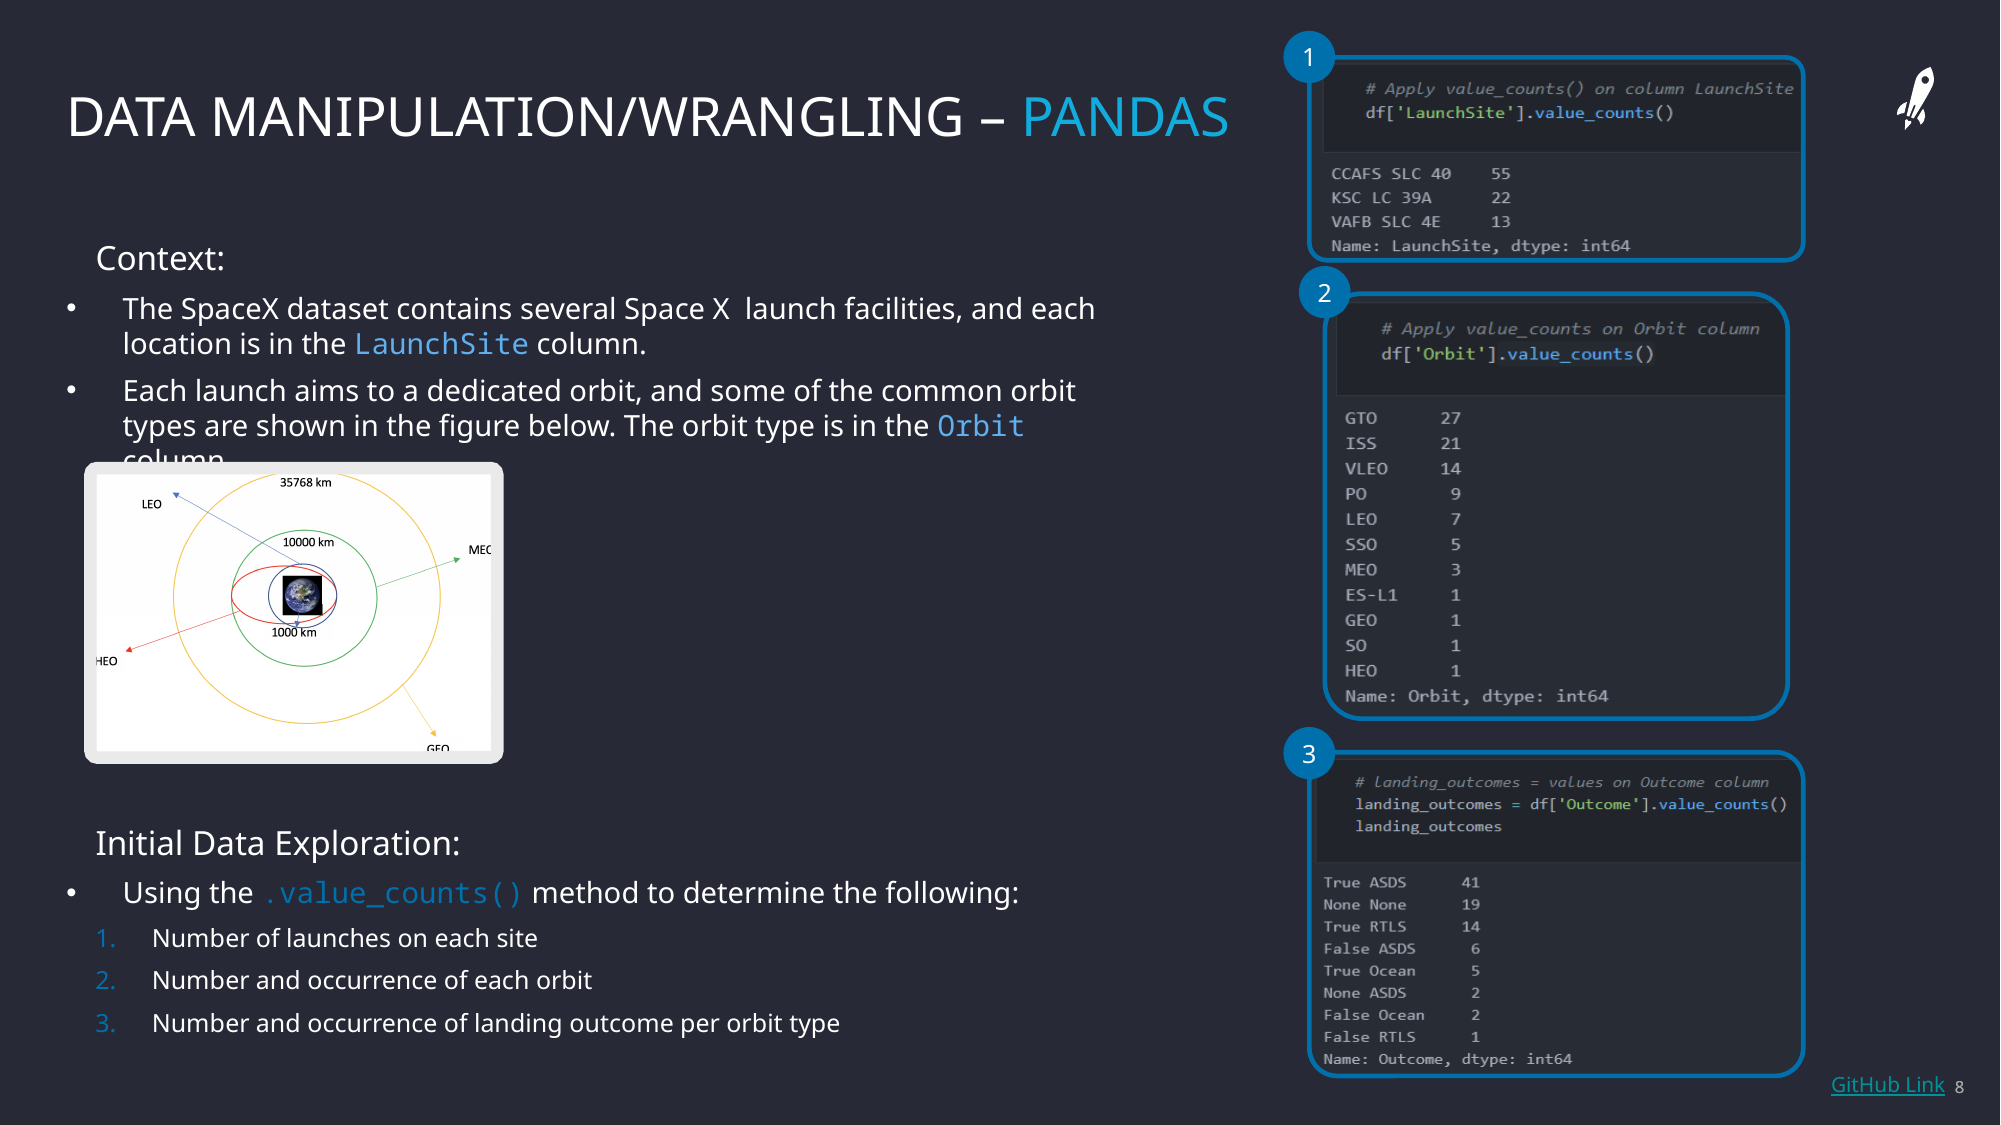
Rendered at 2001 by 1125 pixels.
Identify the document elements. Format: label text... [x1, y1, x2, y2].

picture [1309, 57, 1804, 261]
picture [1309, 752, 1804, 1076]
text_box 3 [1282, 725, 1337, 781]
picture [90, 467, 498, 758]
list Context: The SpaceX dataset contains several Space X launch facilities, and each location is in the LaunchSite column. Each launch aims to a dedicated orbit, and some of the common orbit types are shown in the figure below. The orbit type is in the Orbit column. Initial Data Exploration: Using the .value_counts() method to determine the following: Number of launches on each site Number and occurrence of each orbit Number and occurrence of landing outcome per orbit type [66, 237, 1107, 528]
text_box GitHub Link [1816, 1064, 1961, 1108]
text_box 2 [1297, 265, 1352, 320]
title DATA MANIPULATION/WRANGLING – PANDAS [66, 30, 1307, 149]
picture [1324, 293, 1788, 719]
text_box 1 [1282, 29, 1337, 85]
title DATA MANIPULATION/WRANGLING – PANDAS [1317, 30, 1863, 149]
